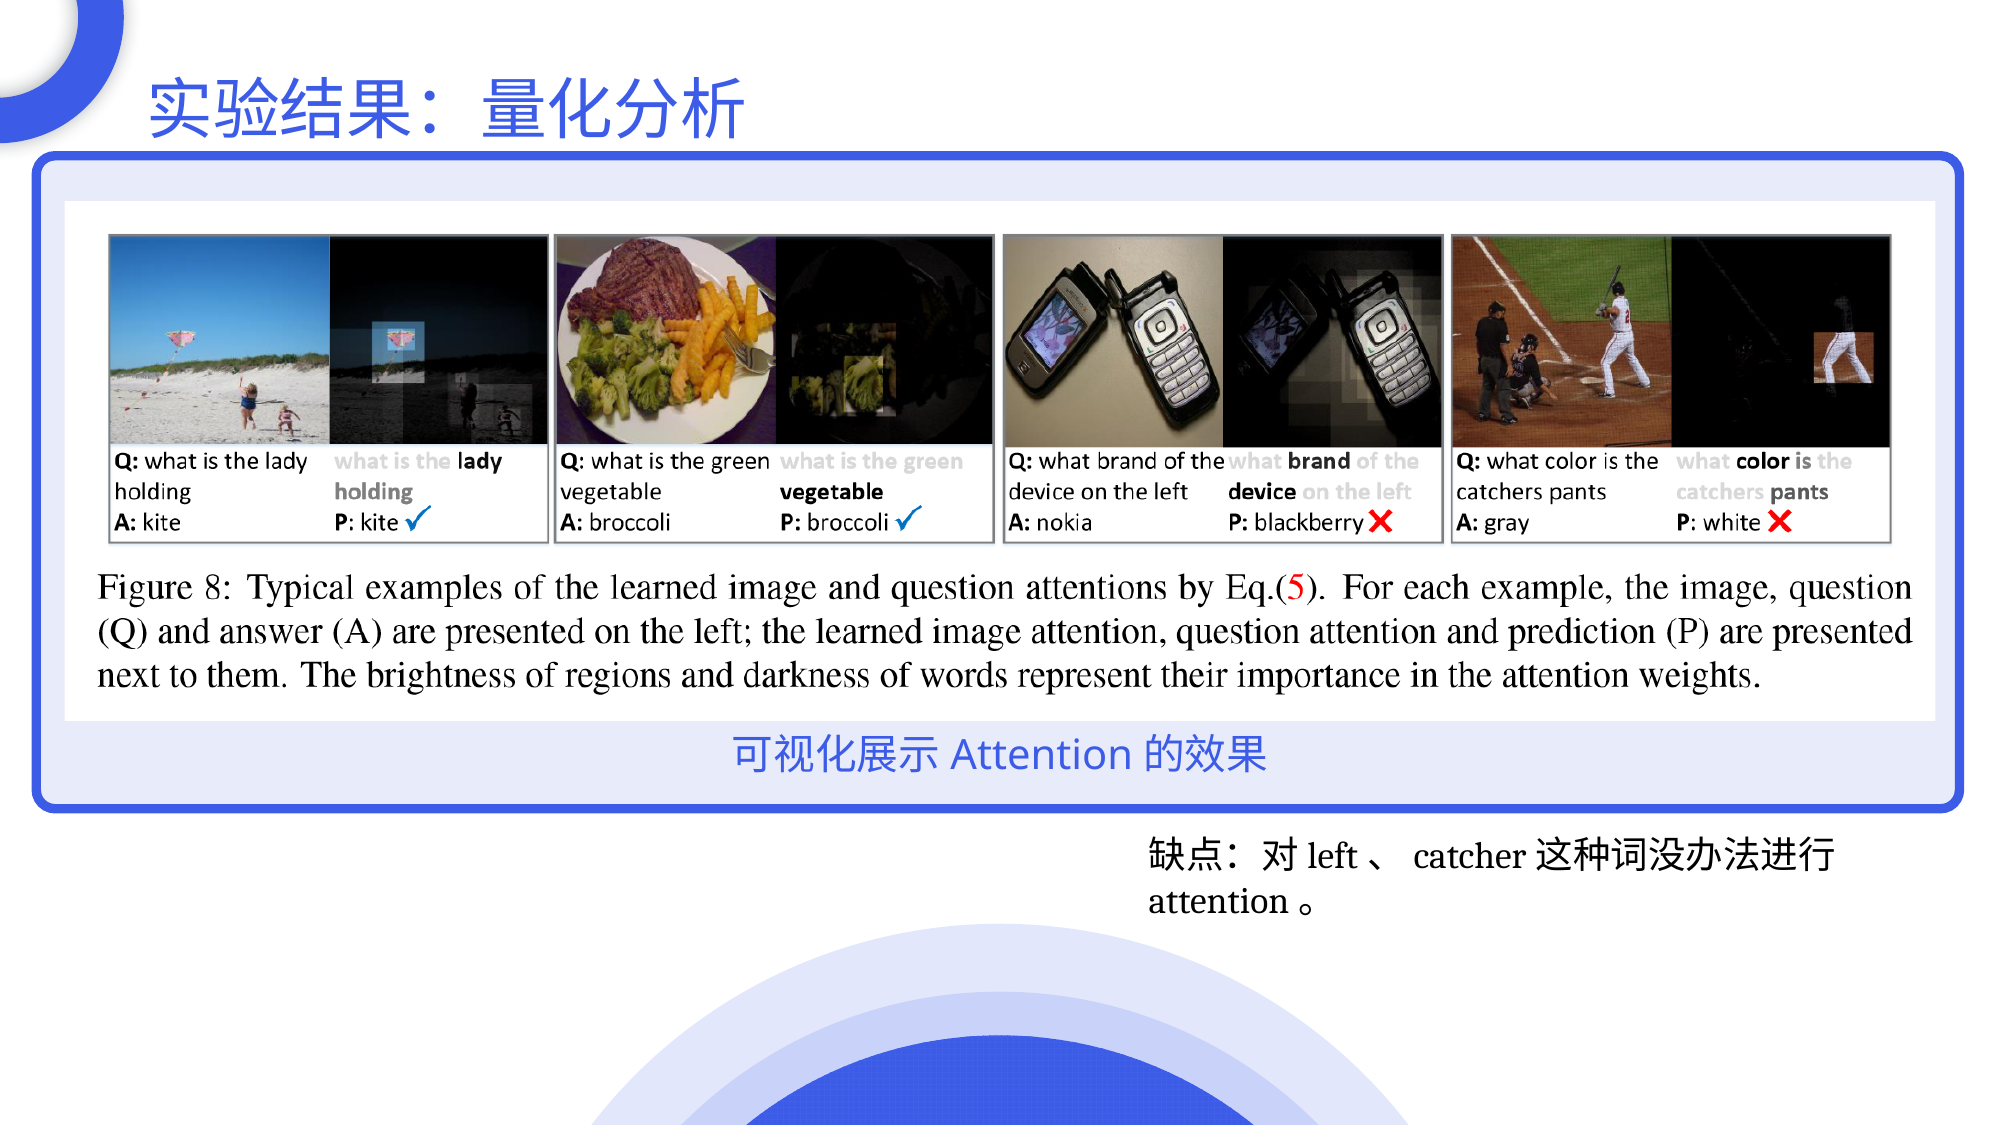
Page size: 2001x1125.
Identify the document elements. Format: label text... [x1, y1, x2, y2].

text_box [484, 923, 1516, 1125]
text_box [0, 0, 1373, 156]
text_box 缺点：对left、catcher这种词没办法进行attention。 [1133, 823, 2000, 929]
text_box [36, 155, 1960, 809]
